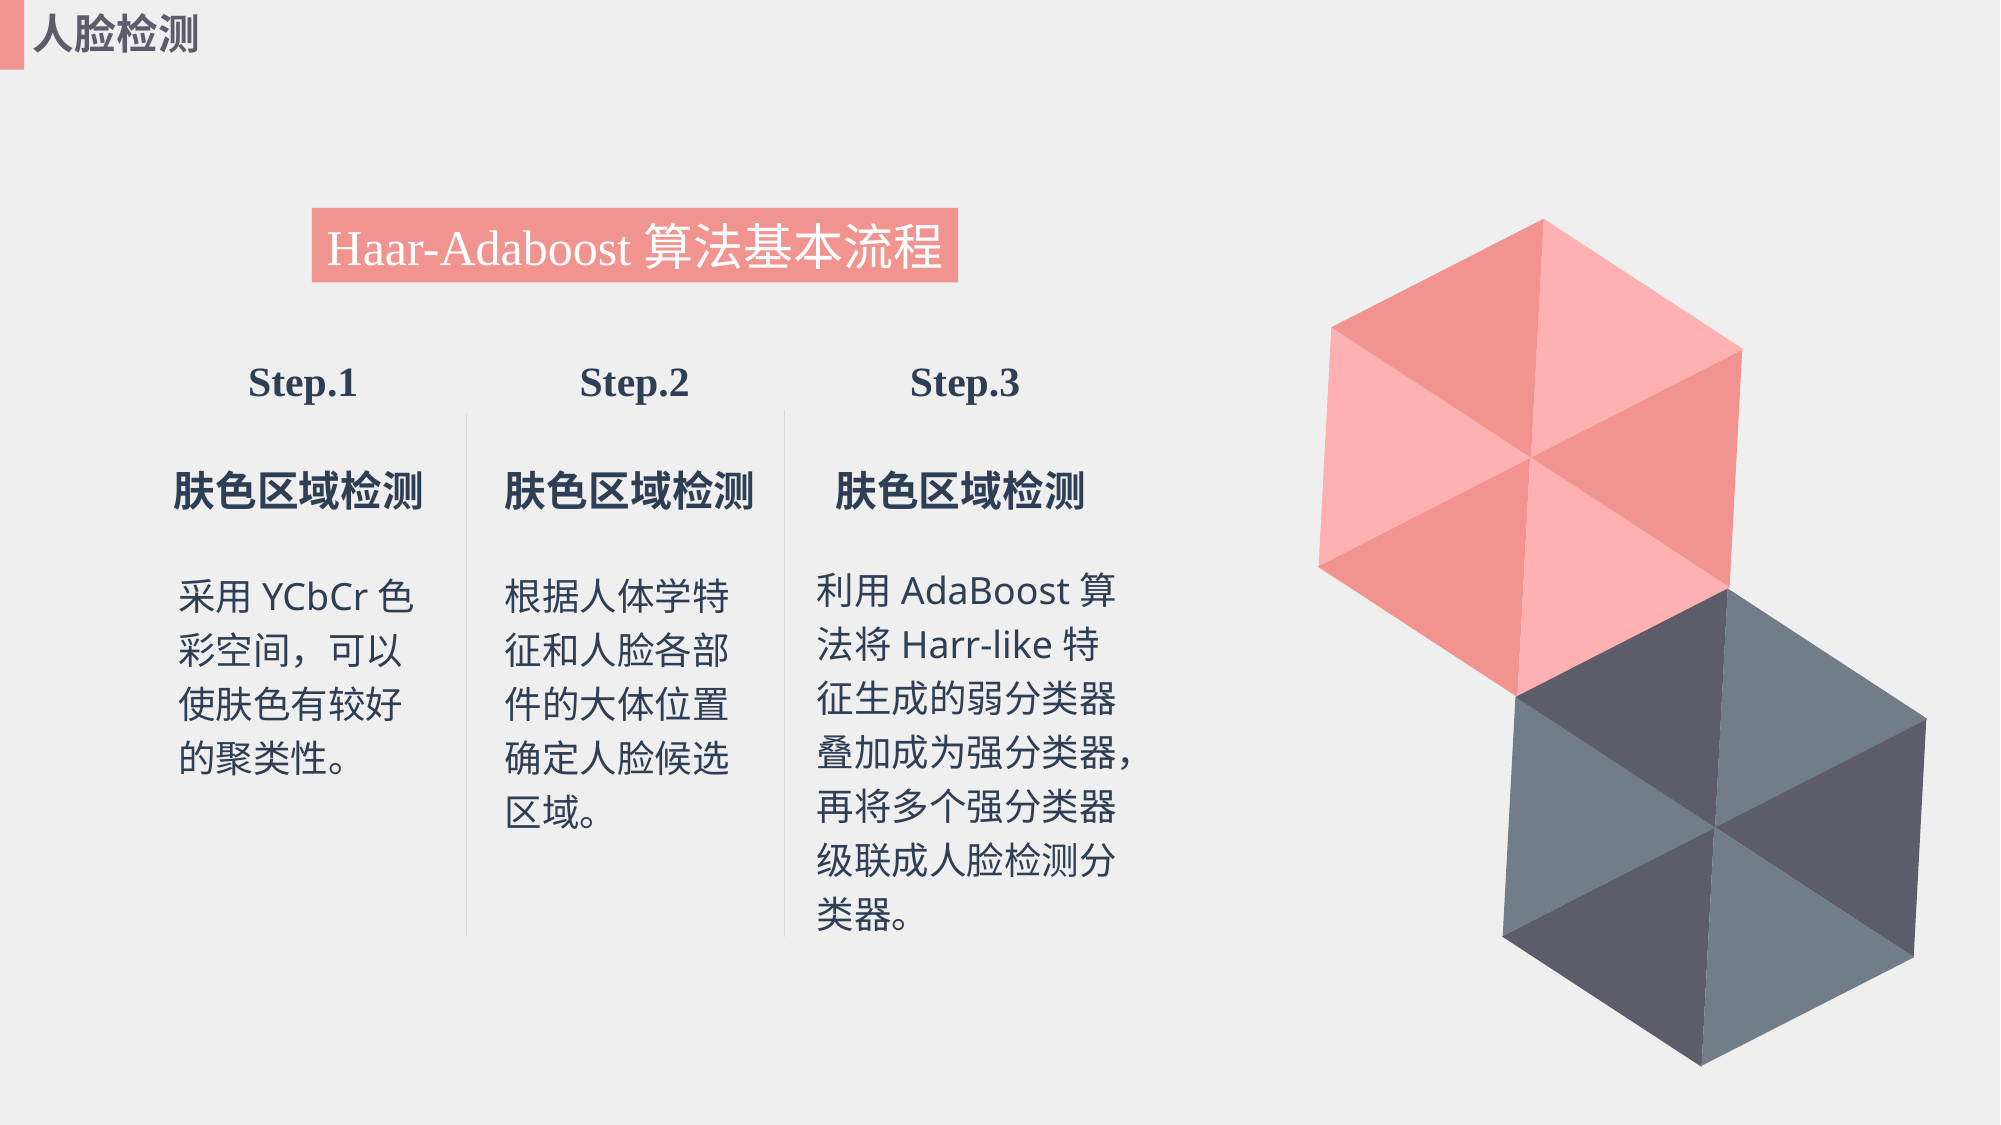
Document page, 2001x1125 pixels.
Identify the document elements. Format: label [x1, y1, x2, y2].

text_box [158, 207, 1152, 947]
text_box [0, 0, 453, 70]
text_box [1221, 298, 2000, 1020]
